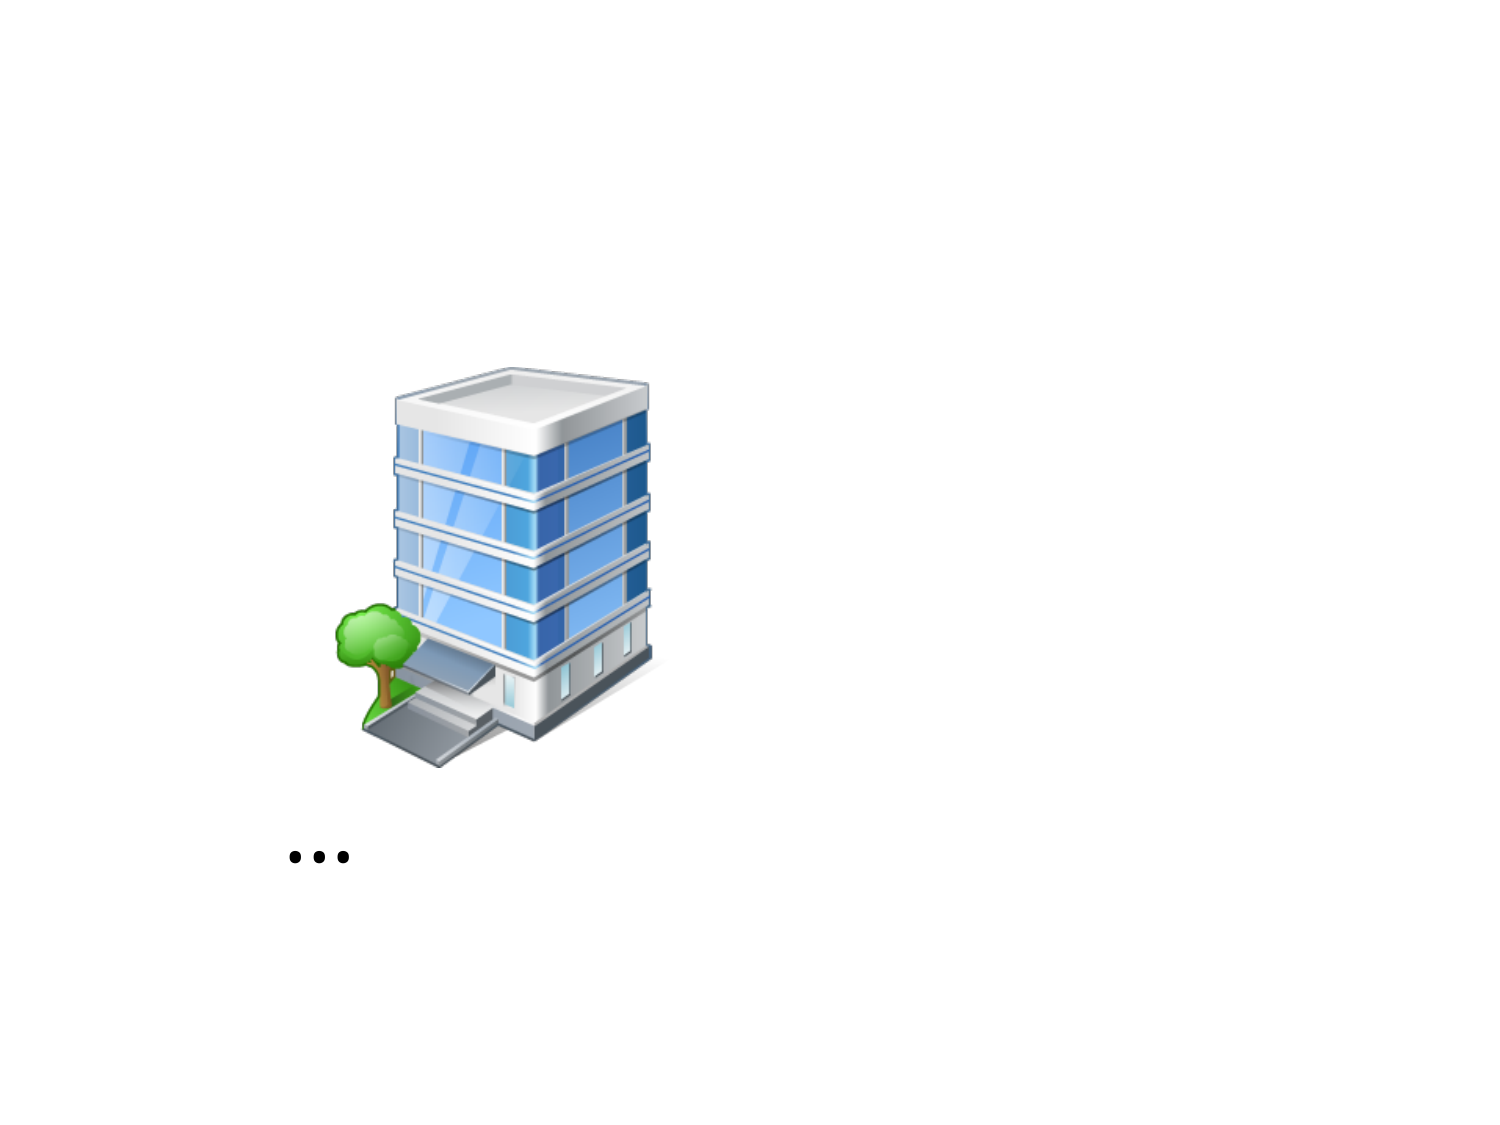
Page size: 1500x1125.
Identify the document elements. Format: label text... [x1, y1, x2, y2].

picture [303, 367, 704, 768]
title … [268, 724, 1232, 942]
